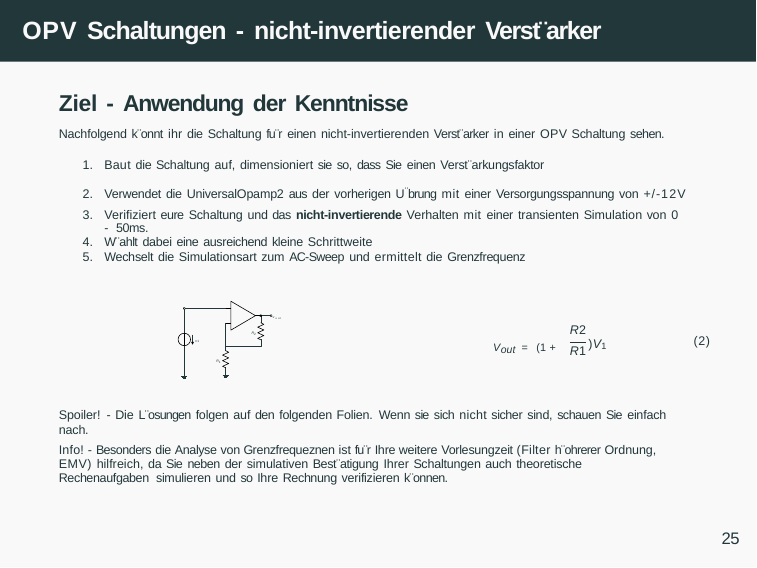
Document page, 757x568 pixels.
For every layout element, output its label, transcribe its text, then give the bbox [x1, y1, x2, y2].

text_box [180, 350, 216, 380]
text_box Spoiler! - Die L¨osungen folgen auf den folgenden Folien. Wenn sie sich nicht sicher sind, schauen Sie einfach nach. Info! - Besonders die Analyse von Grenzfrequeznen ist fu¨r Ihre weitere Vorlesungzeit (Filter h¨ohrerer Ordnung, EMV) hilfreich, da Sie neben der simulativen Best¨atigung Ihrer Schaltungen auch theoretische Rechenaufgaben simulieren und so Ihre Rechnung verifizieren k¨onnen. [56, 400, 699, 486]
title OPV Schaltungen - nicht-invertierender Verst¨arker [20, 12, 604, 110]
text_box )V1 [582, 330, 615, 352]
text_box R2 R1 [567, 314, 589, 359]
text_box vout [276, 310, 289, 321]
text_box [177, 300, 272, 351]
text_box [222, 322, 265, 379]
text_box (2) [691, 330, 713, 348]
slide_number 25 [715, 530, 748, 568]
text_box Vout = (1 + [486, 332, 567, 358]
text_box Ziel - Anwendung der Kenntnisse Nachfolgend k¨onnt ihr die Schaltung fu¨r einen nicht-invertierenden Verst¨arker in einer OPV Schaltung sehen. Baut die Schaltung auf, dimensioniert sie so, dass Sie einen Verst¨arkungsfaktor Verwendet die UniversalOpamp2 aus der vorherigen U¨brung mit einer Versorgungsspannung von +/-12V Verifiziert eure Schaltung und das nicht-invertierende Verhalten mit einer transienten Simulation von 0 - 50ms. W¨ahlt dabei eine ausreichend kleine Schrittweite Wechselt die Simulationsart zum AC-Sweep und ermittelt die Grenzfrequenz [54, 86, 694, 265]
